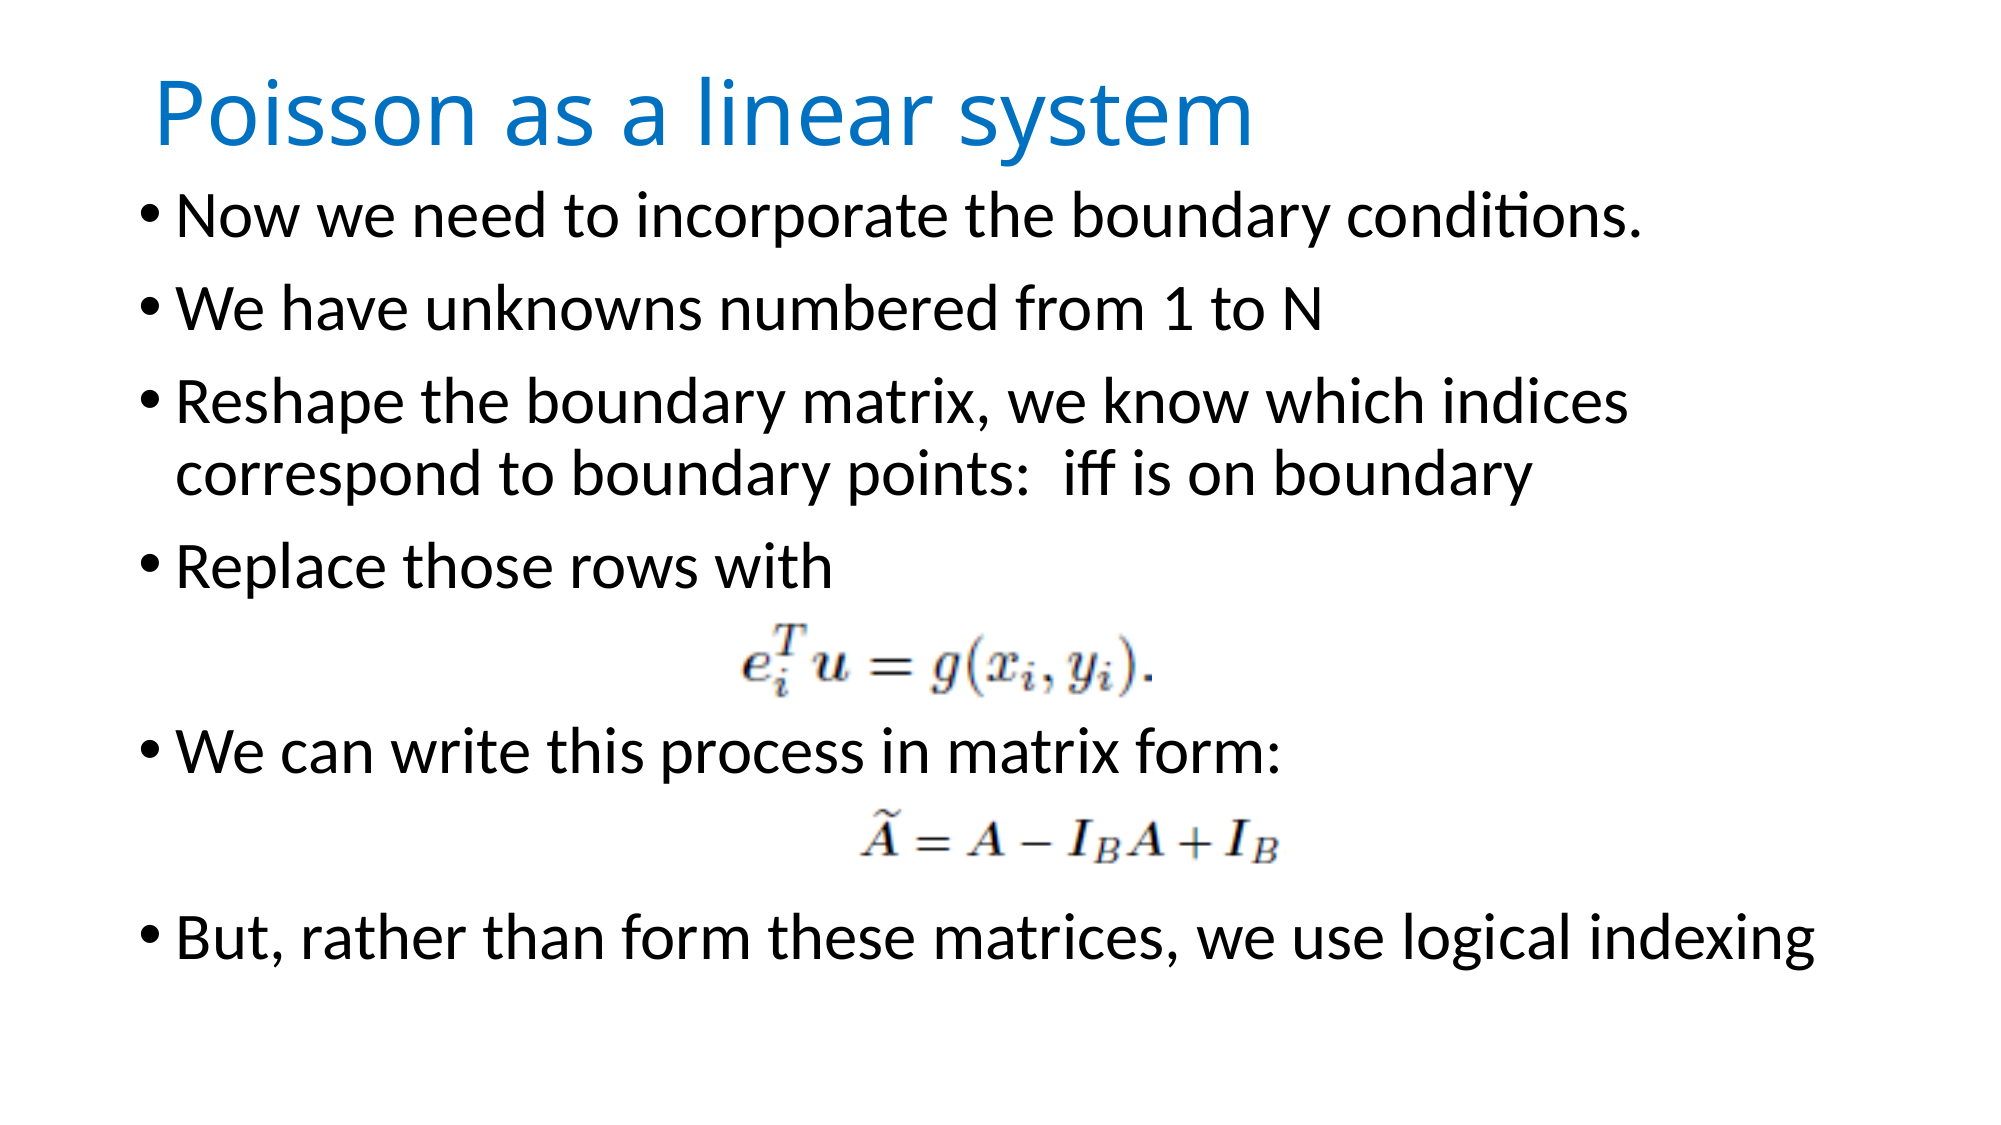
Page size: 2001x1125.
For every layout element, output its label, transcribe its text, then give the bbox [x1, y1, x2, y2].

picture [846, 792, 1287, 882]
title Poisson as a linear system [137, 59, 1863, 173]
picture [704, 609, 1152, 714]
